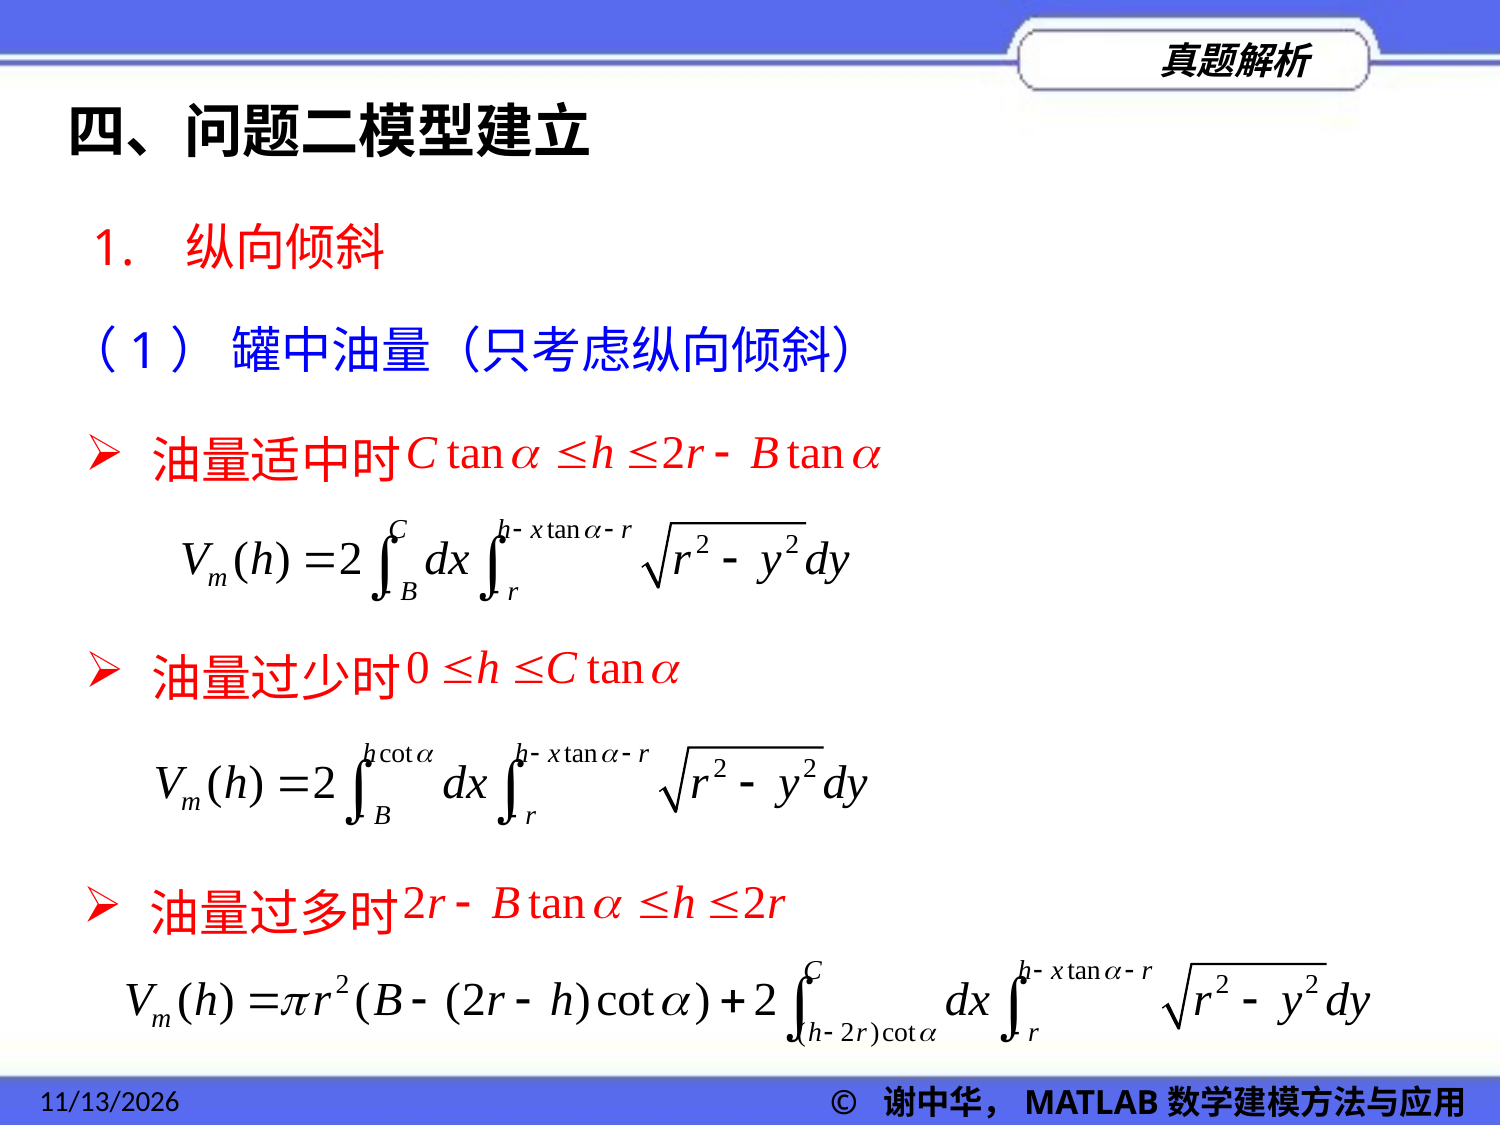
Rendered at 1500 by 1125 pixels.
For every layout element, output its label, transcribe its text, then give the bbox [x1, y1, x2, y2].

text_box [70, 614, 1060, 706]
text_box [120, 947, 1380, 1059]
text_box （1） 罐中油量（只考虑纵向倾斜） [53, 286, 1042, 386]
footer © 谢中华，MATLAB数学建模方法与应用 [809, 1079, 1488, 1123]
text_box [150, 731, 880, 835]
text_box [176, 507, 863, 610]
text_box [68, 849, 1058, 941]
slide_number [24, 1077, 349, 1123]
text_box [70, 396, 1060, 488]
text_box 1. 纵向倾斜 [77, 184, 1066, 284]
picture [0, 0, 1500, 1125]
text_box 四、问题二模型建立 [52, 86, 1128, 172]
